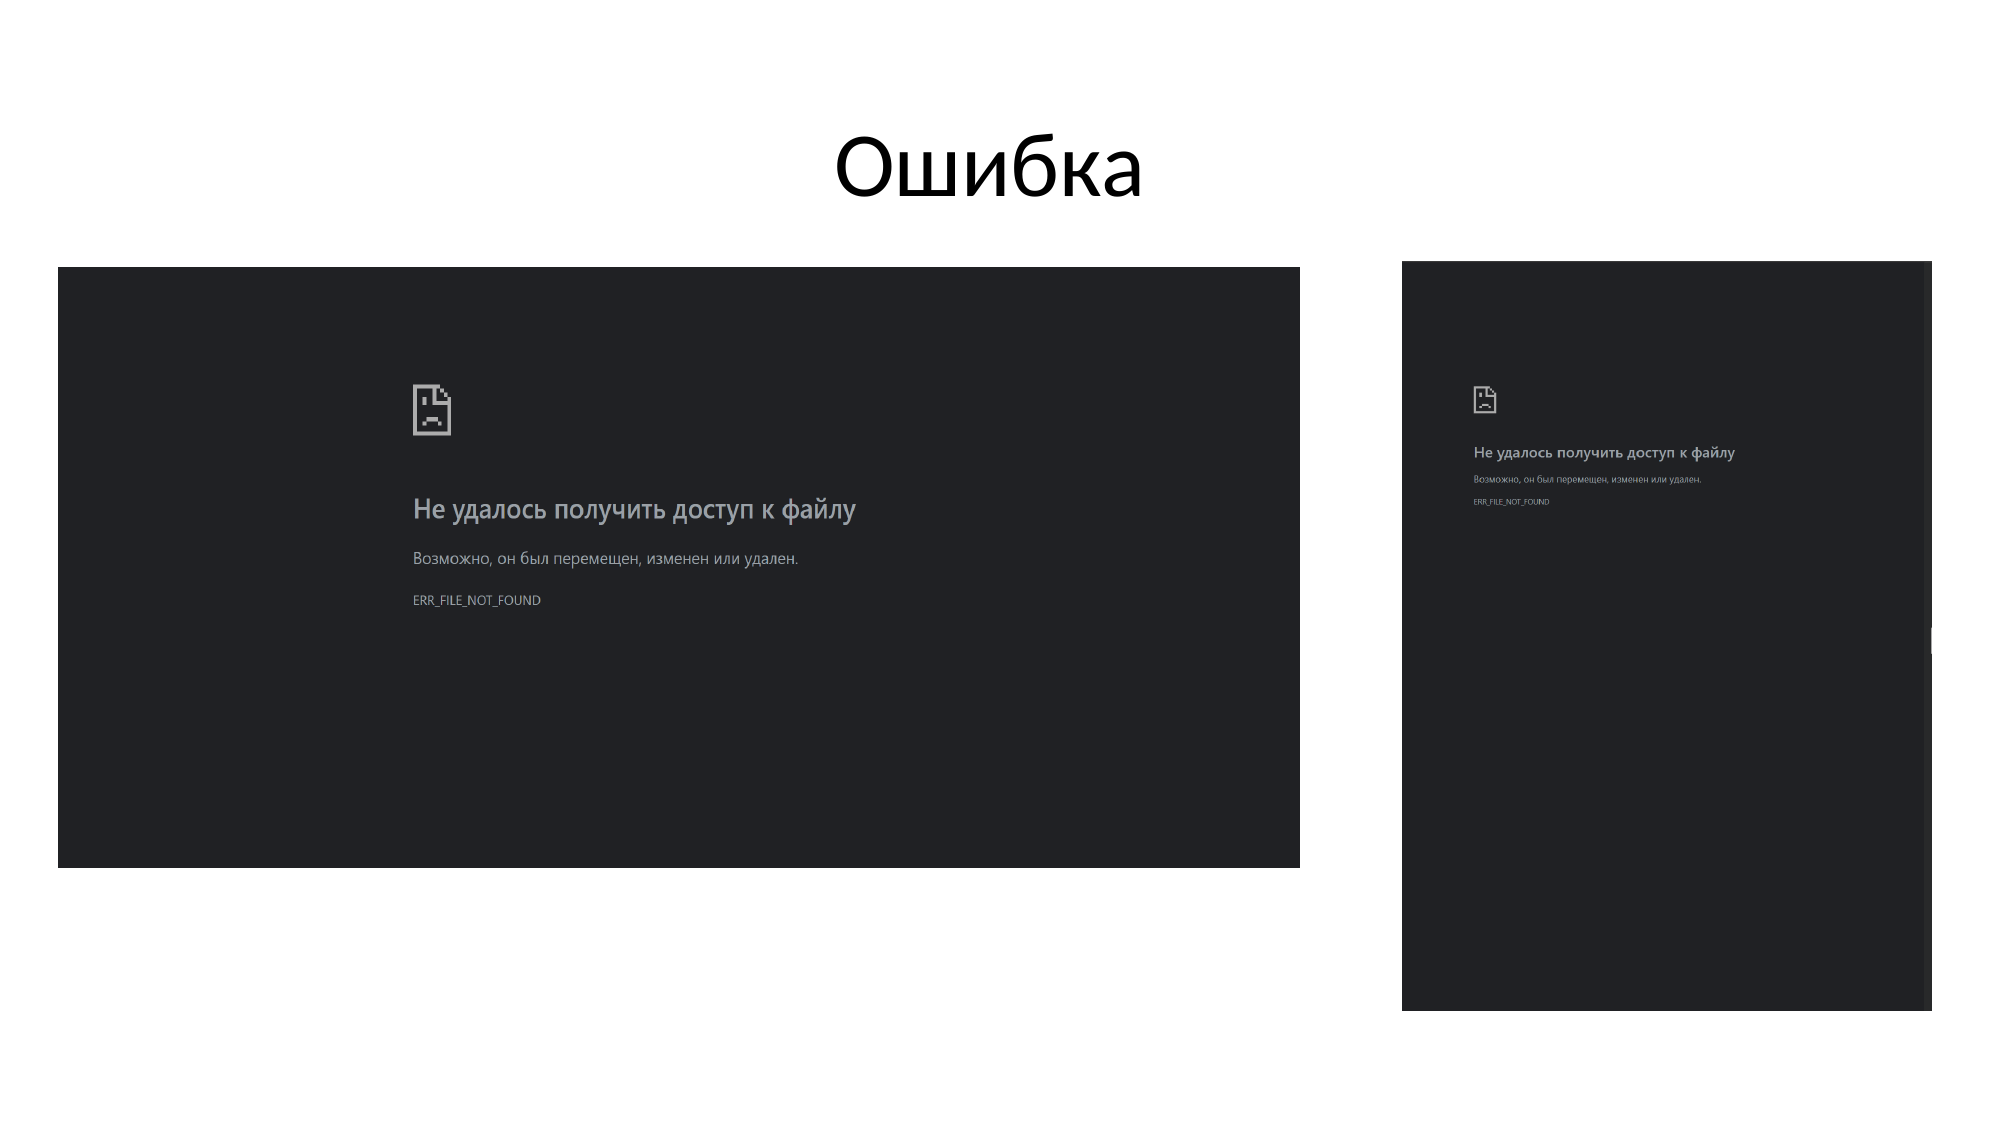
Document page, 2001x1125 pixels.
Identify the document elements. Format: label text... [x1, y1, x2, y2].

picture [1402, 261, 1932, 1011]
text_box Ошибка [367, 97, 1633, 223]
picture [58, 267, 1300, 868]
